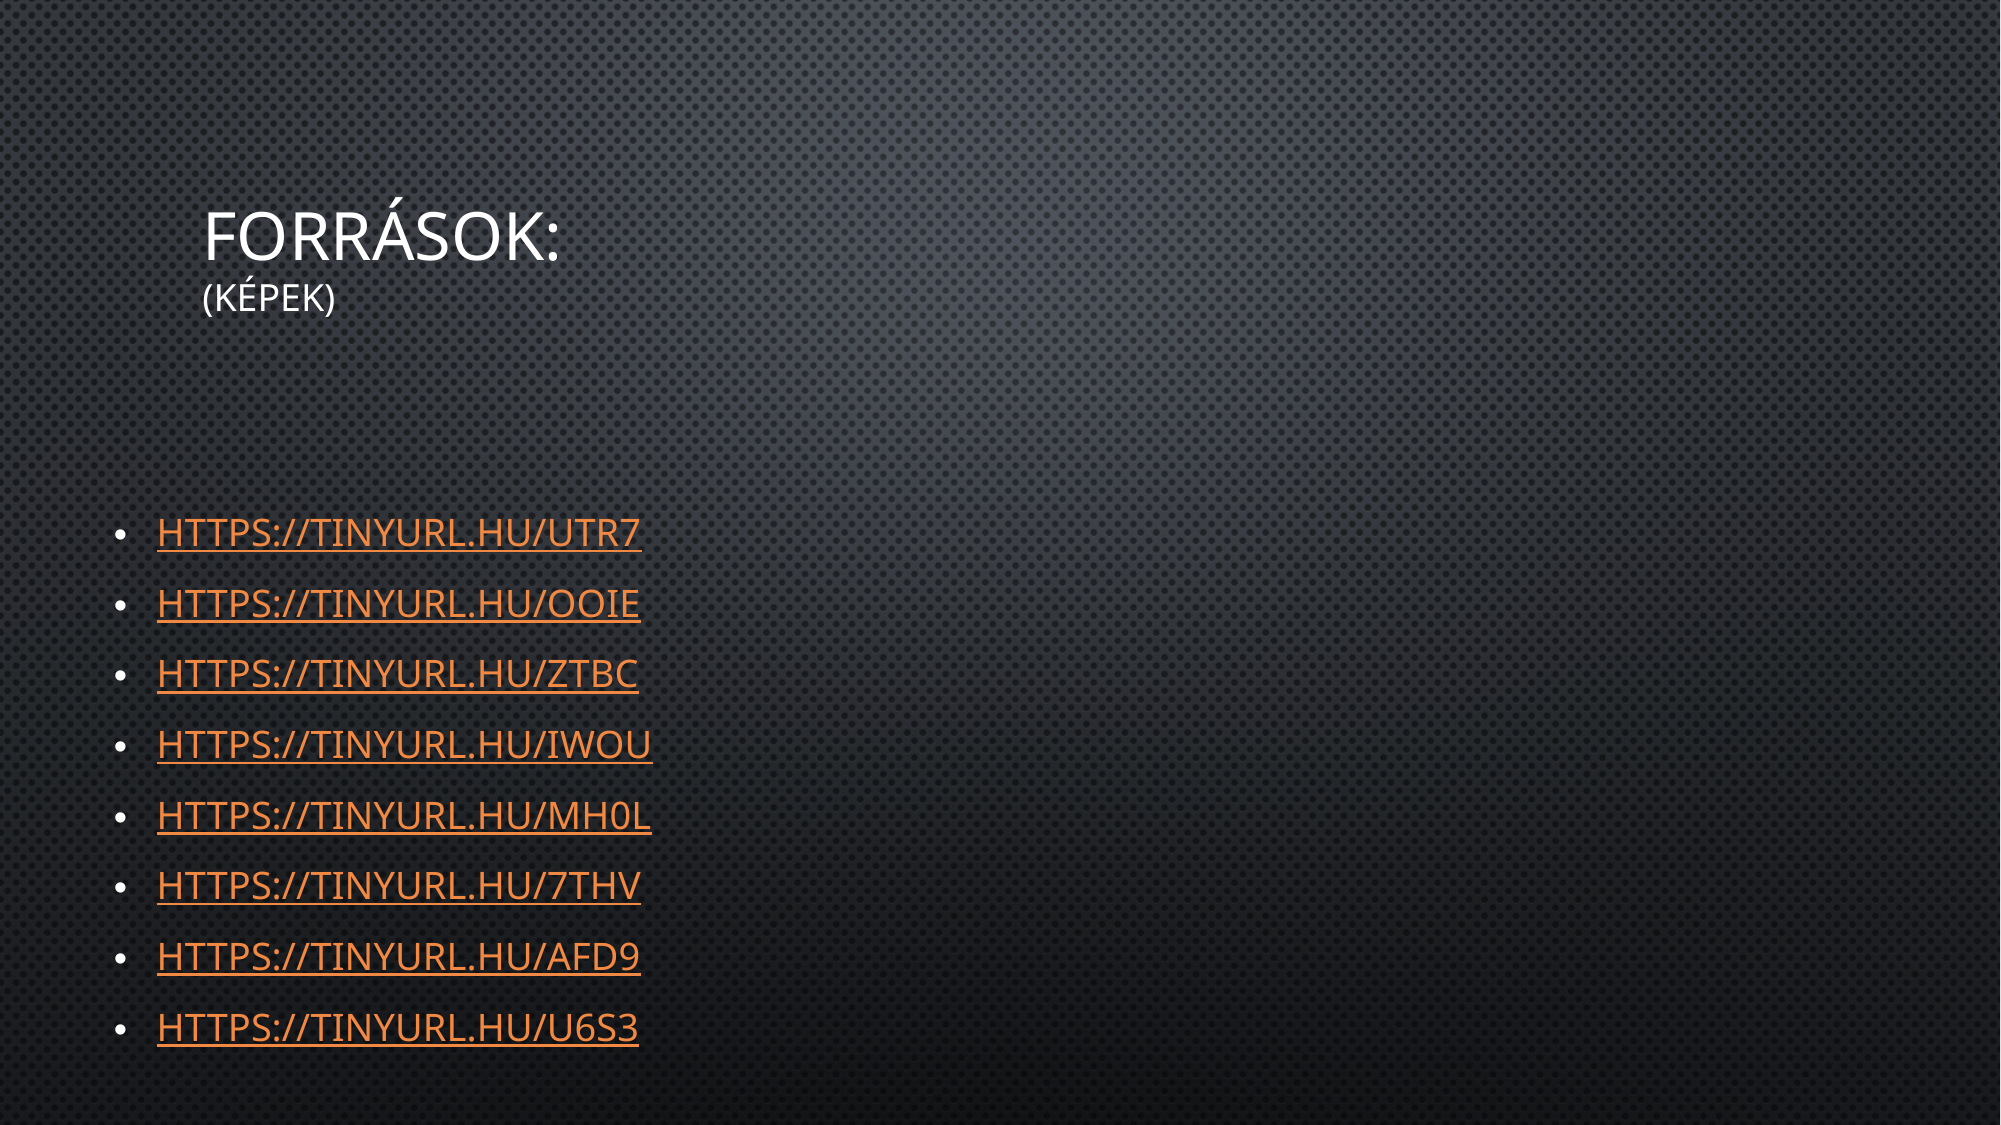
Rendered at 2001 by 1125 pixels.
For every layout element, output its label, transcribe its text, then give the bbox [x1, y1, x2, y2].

title Források: (képek) [187, 99, 1813, 413]
list https://tinyurl.hu/utr7 https://tinyurl.hu/OOIE https://tinyurl.hu/ztbc https://tinyurl.hu/iWou https://tinyurl.hu/mH0L https://tinyurl.hu/7THv https://tinyurl.hu/AfD9 https://tinyurl.hu/u6S3 [98, 501, 1864, 1066]
